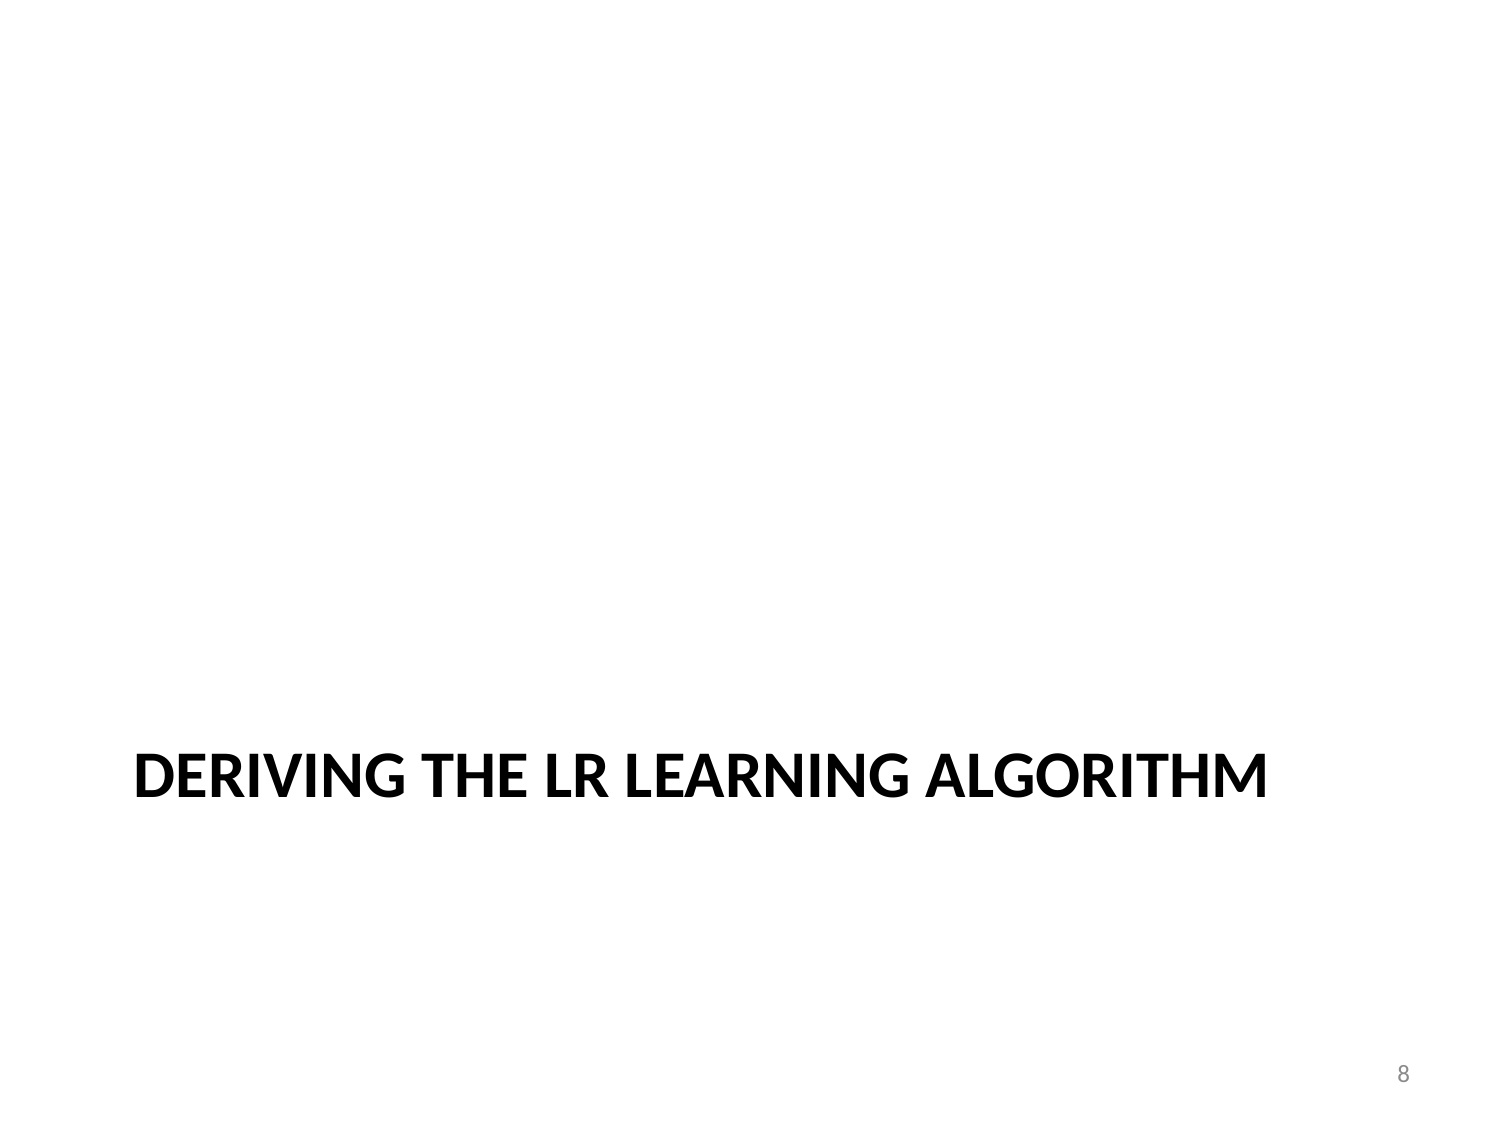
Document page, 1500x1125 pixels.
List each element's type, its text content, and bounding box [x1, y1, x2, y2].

title Deriving the lr learning algorithm [118, 722, 1394, 947]
slide_number 8 [1074, 1042, 1425, 1103]
